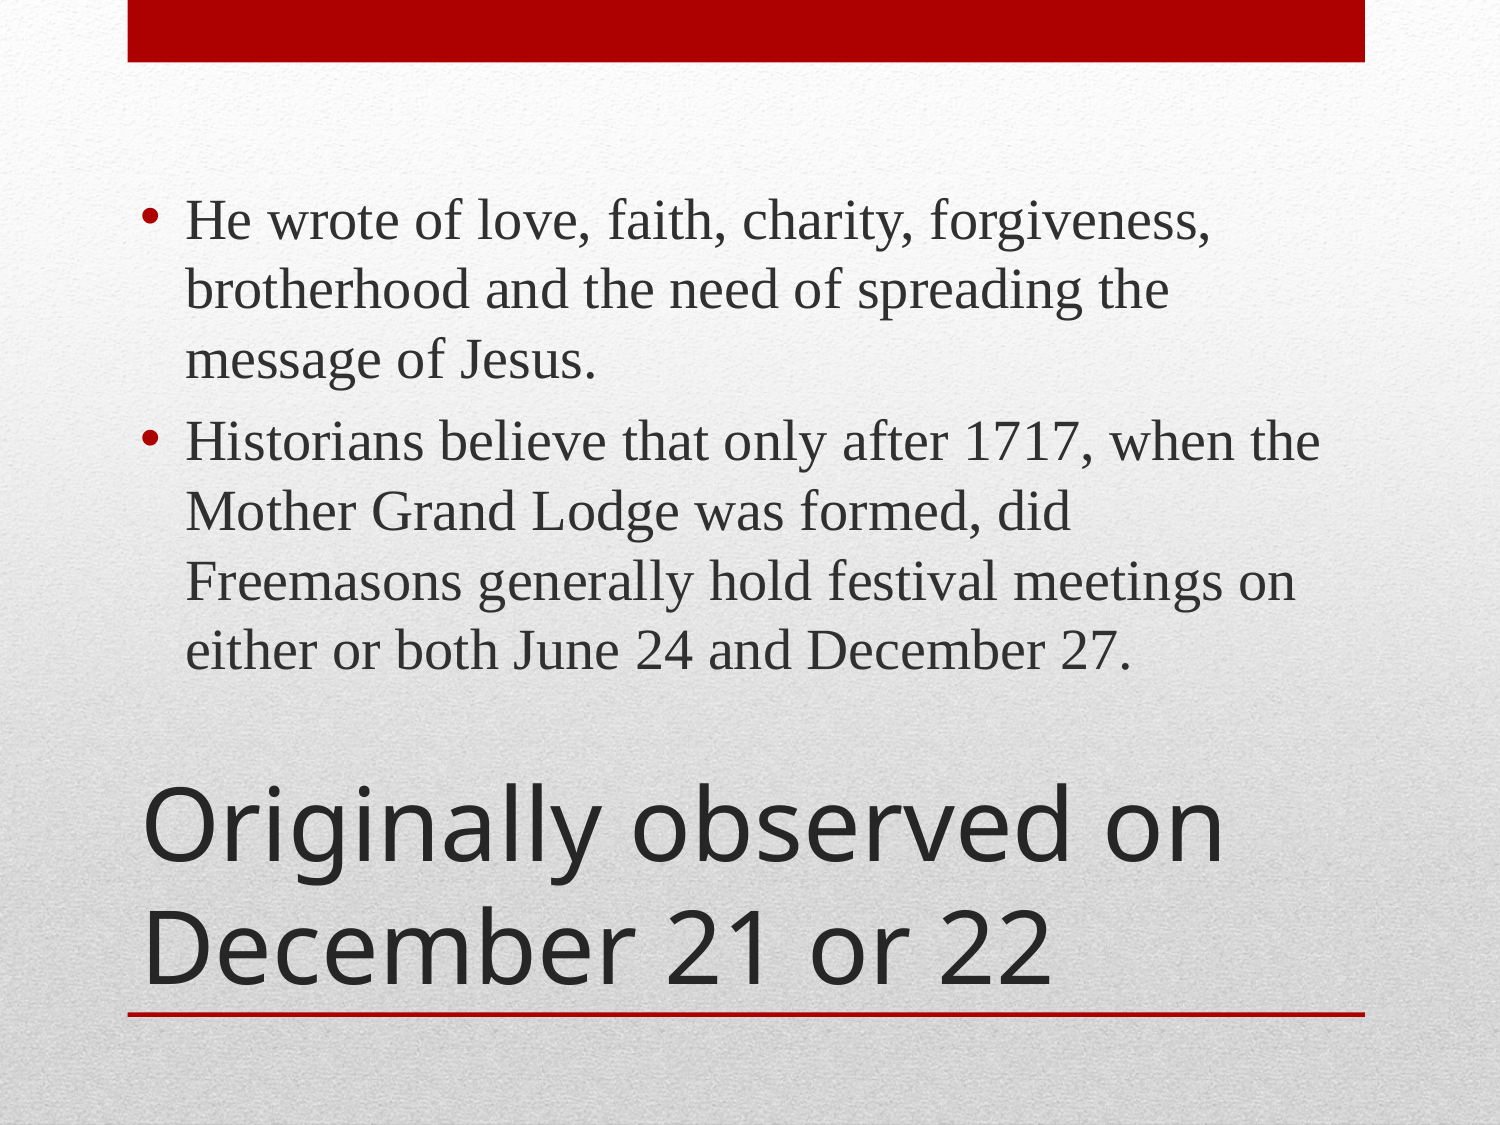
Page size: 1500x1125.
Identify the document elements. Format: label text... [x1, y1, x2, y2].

title Originally observed on December 21 or 22 [125, 750, 1375, 1013]
list He wrote of love, faith, charity, forgiveness, brotherhood and the need of spreading the message of Jesus. Historians believe that only after 1717, when the Mother Grand Lodge was formed, did Freemasons generally hold festival meetings on either or both June 24 and December 27. [125, 112, 1363, 750]
